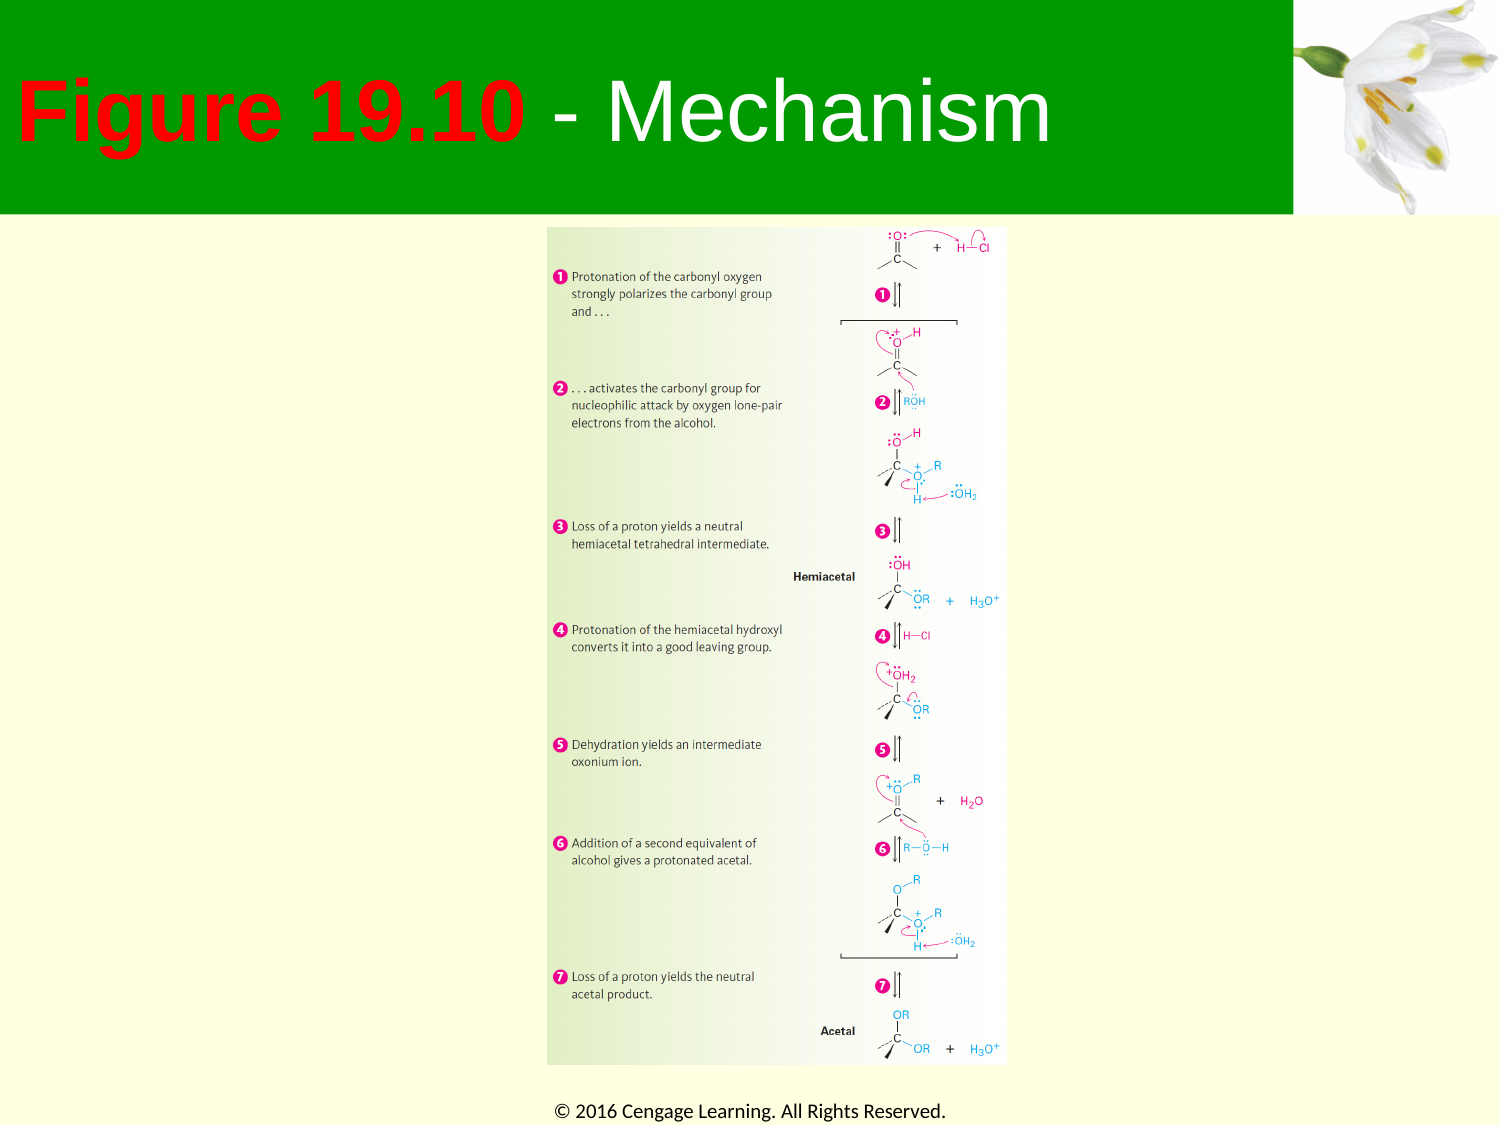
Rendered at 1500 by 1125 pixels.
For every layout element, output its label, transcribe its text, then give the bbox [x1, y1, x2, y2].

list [546, 226, 1007, 1065]
picture [1293, 0, 1500, 215]
title Figure 19.10 - Mechanism [0, 0, 1288, 213]
